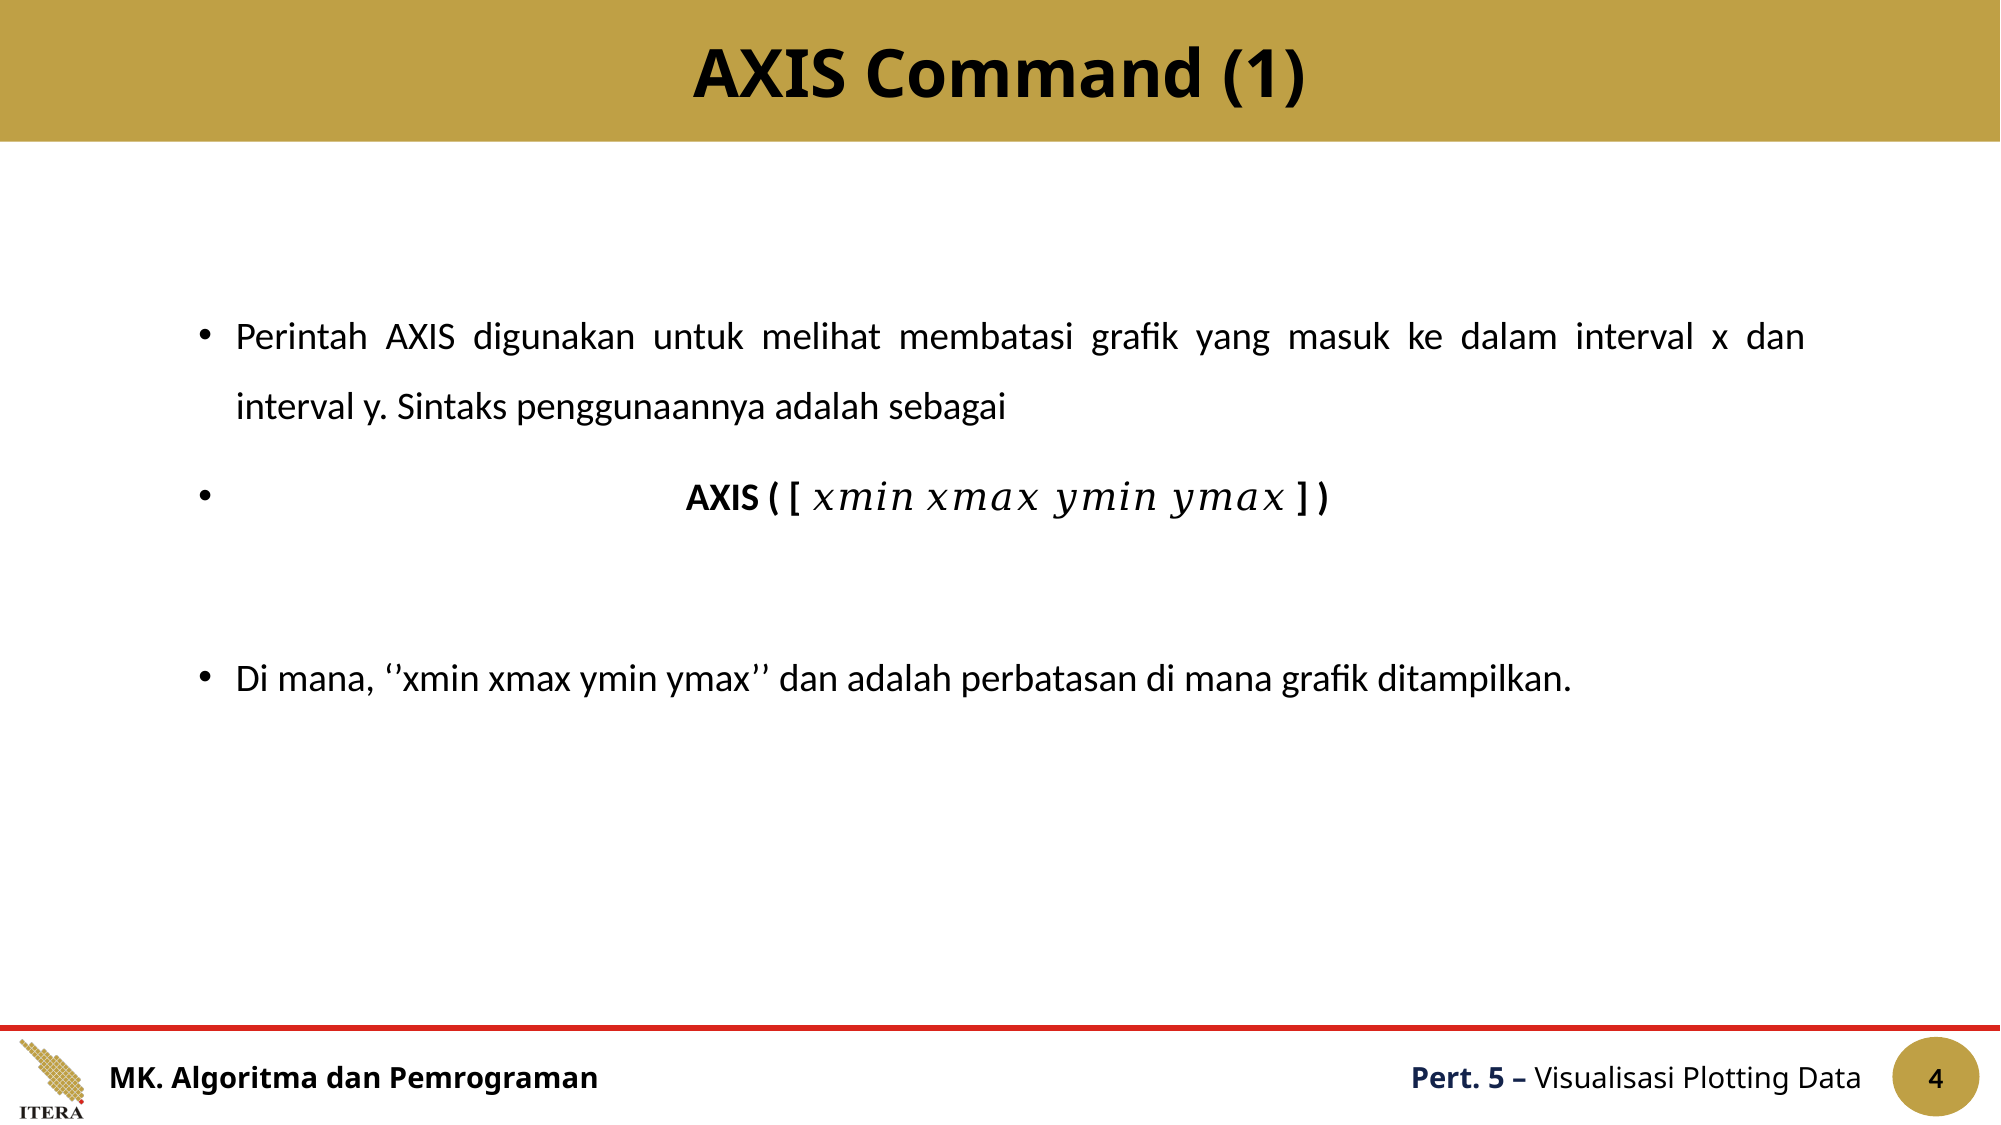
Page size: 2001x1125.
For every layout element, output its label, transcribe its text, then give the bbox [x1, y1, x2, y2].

text_box Pert. 5 – Visualisasi Plotting Data [977, 1036, 1885, 1117]
picture [9, 1036, 94, 1122]
text_box 4 [1891, 1035, 1981, 1118]
text_box MK. Algoritma dan Pemrograman [94, 1036, 888, 1117]
text_box AXIS Command (1) [59, 31, 1941, 111]
text_box [0, 0, 2000, 143]
text_box Perintah AXIS digunakan untuk melihat membatasi grafik yang masuk ke dalam interval x dan interval y. Sintaks penggunaannya adalah sebagai AXIS ( [ 𝑥𝑚𝑖𝑛 𝑥𝑚𝑎𝑥 𝑦𝑚𝑖𝑛 𝑦𝑚𝑎𝑥 ] ) Di mana, ‘’xmin xmax ymin ymax’’ dan adalah perbatasan di mana grafik ditampilkan. [178, 301, 1826, 686]
